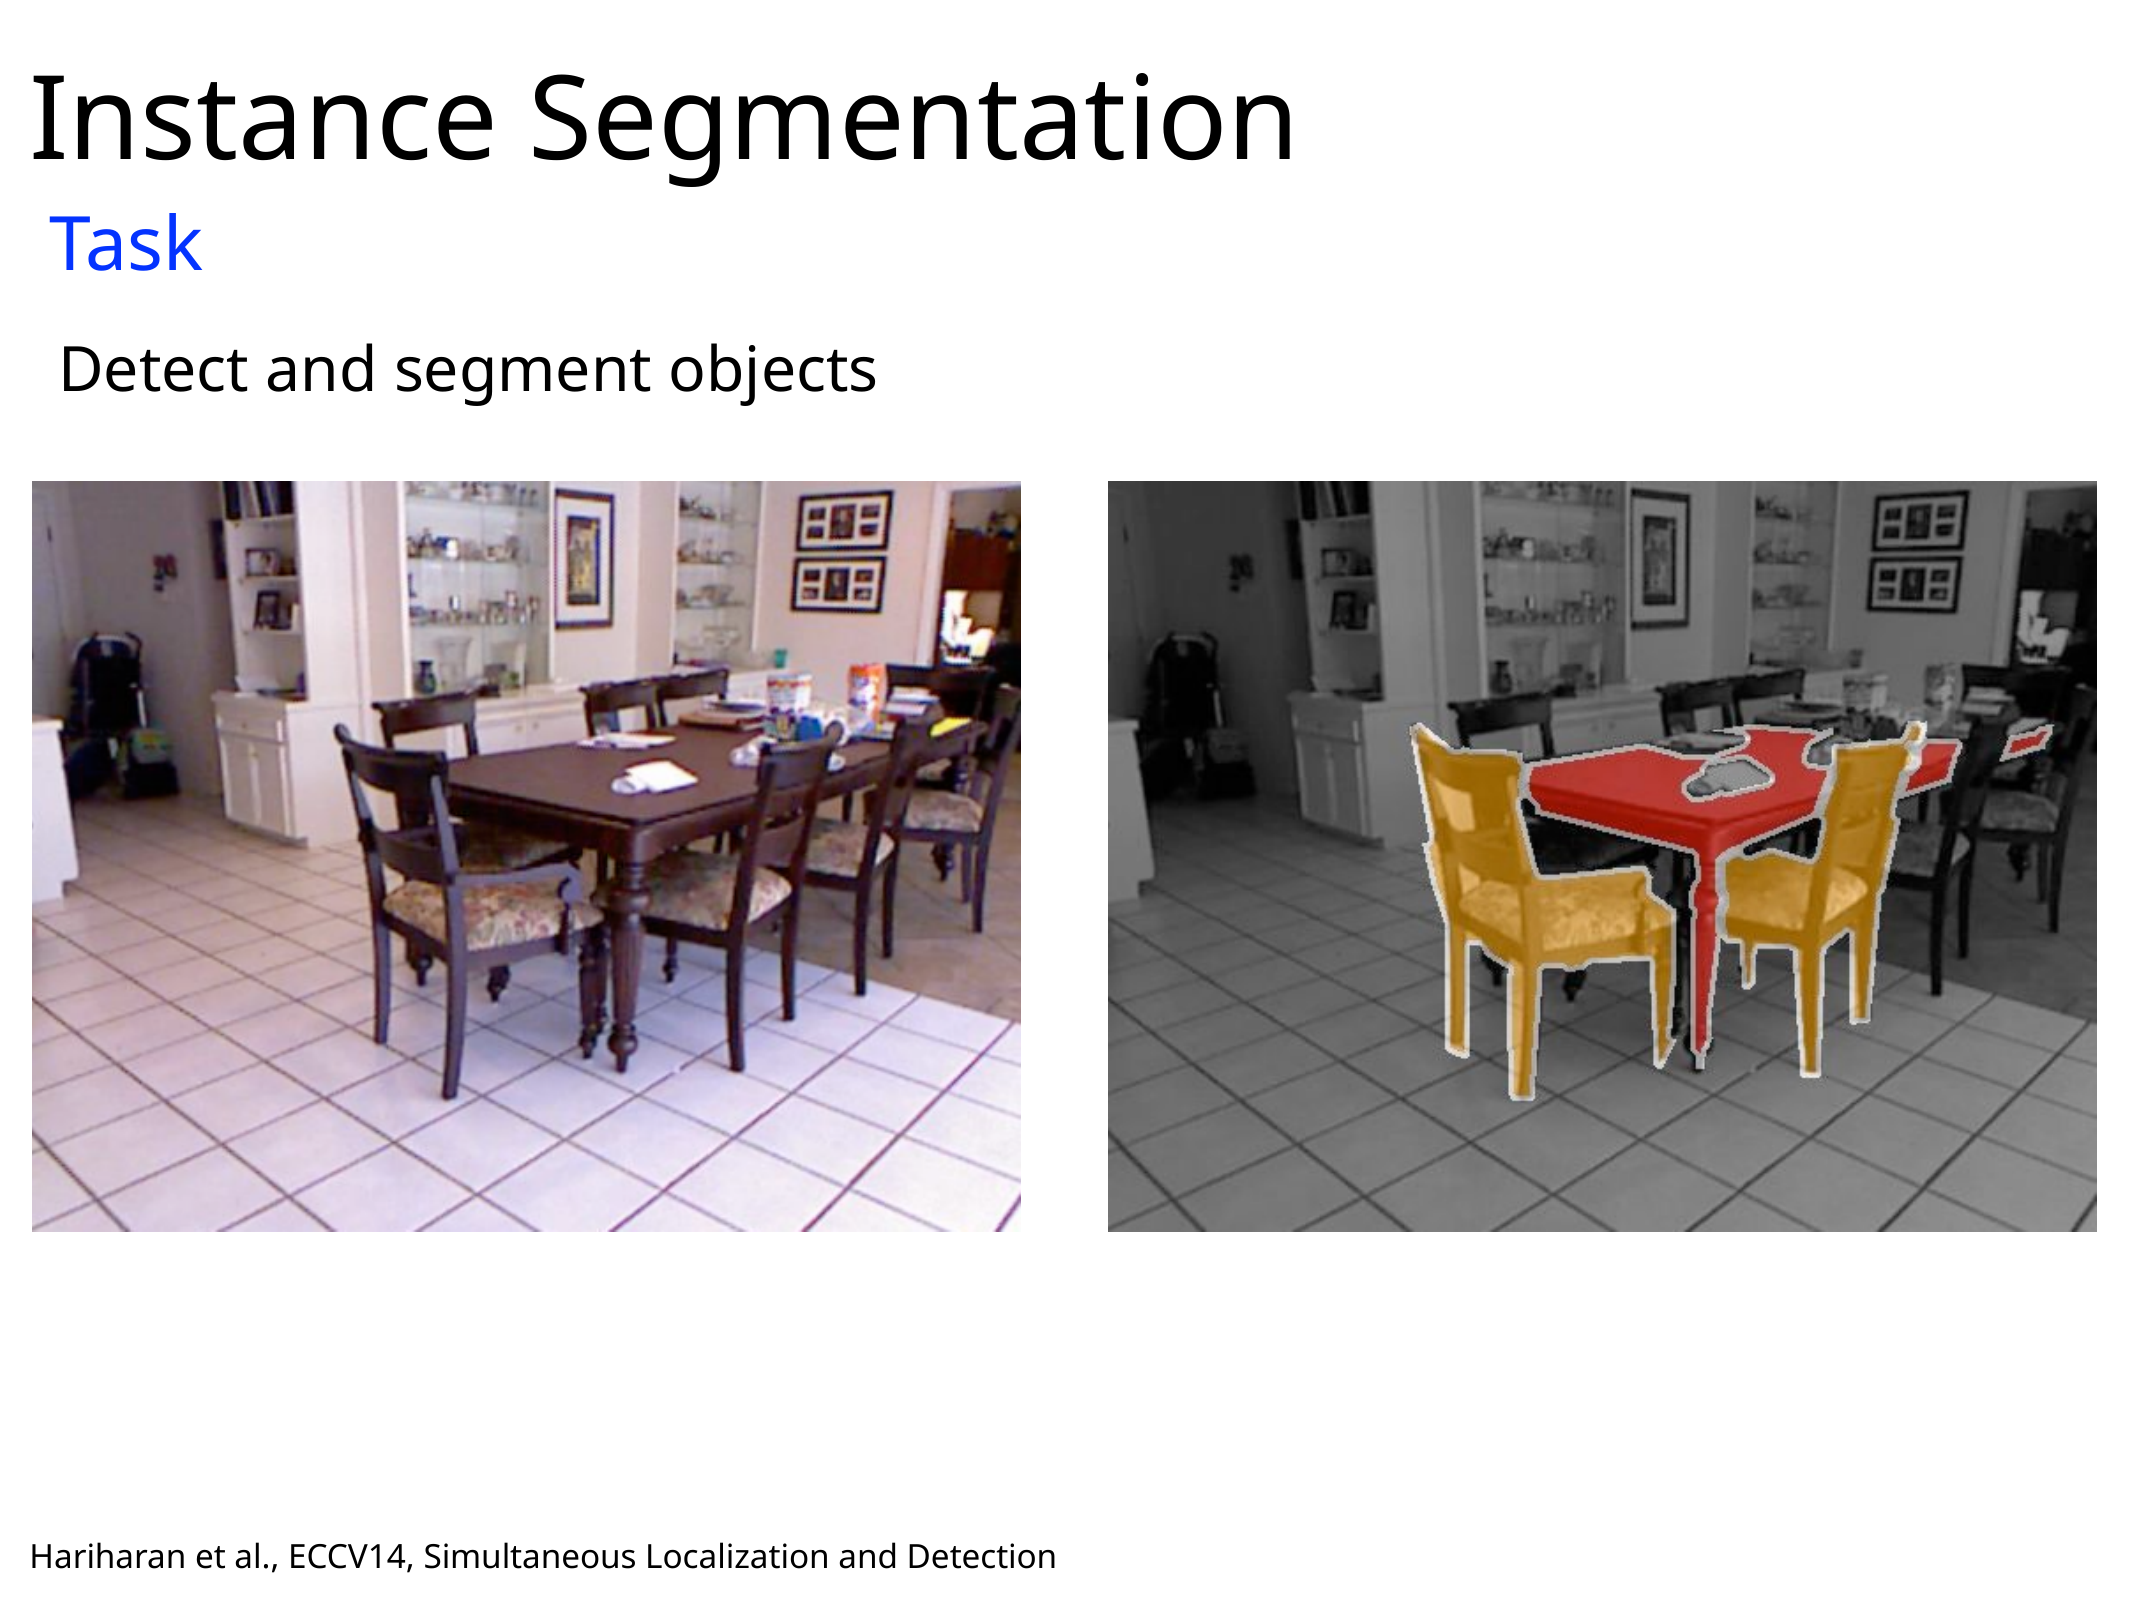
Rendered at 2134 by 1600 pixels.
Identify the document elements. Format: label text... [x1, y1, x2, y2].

picture [1107, 481, 2097, 1232]
text_box Hariharan et al., ECCV14, Simultaneous Localization and Detection [20, 1526, 1342, 1584]
text_box Detect and segment objects [50, 305, 950, 413]
title Instance Segmentation [20, 16, 2111, 209]
picture [32, 481, 1021, 1232]
text_box Task [41, 187, 237, 294]
